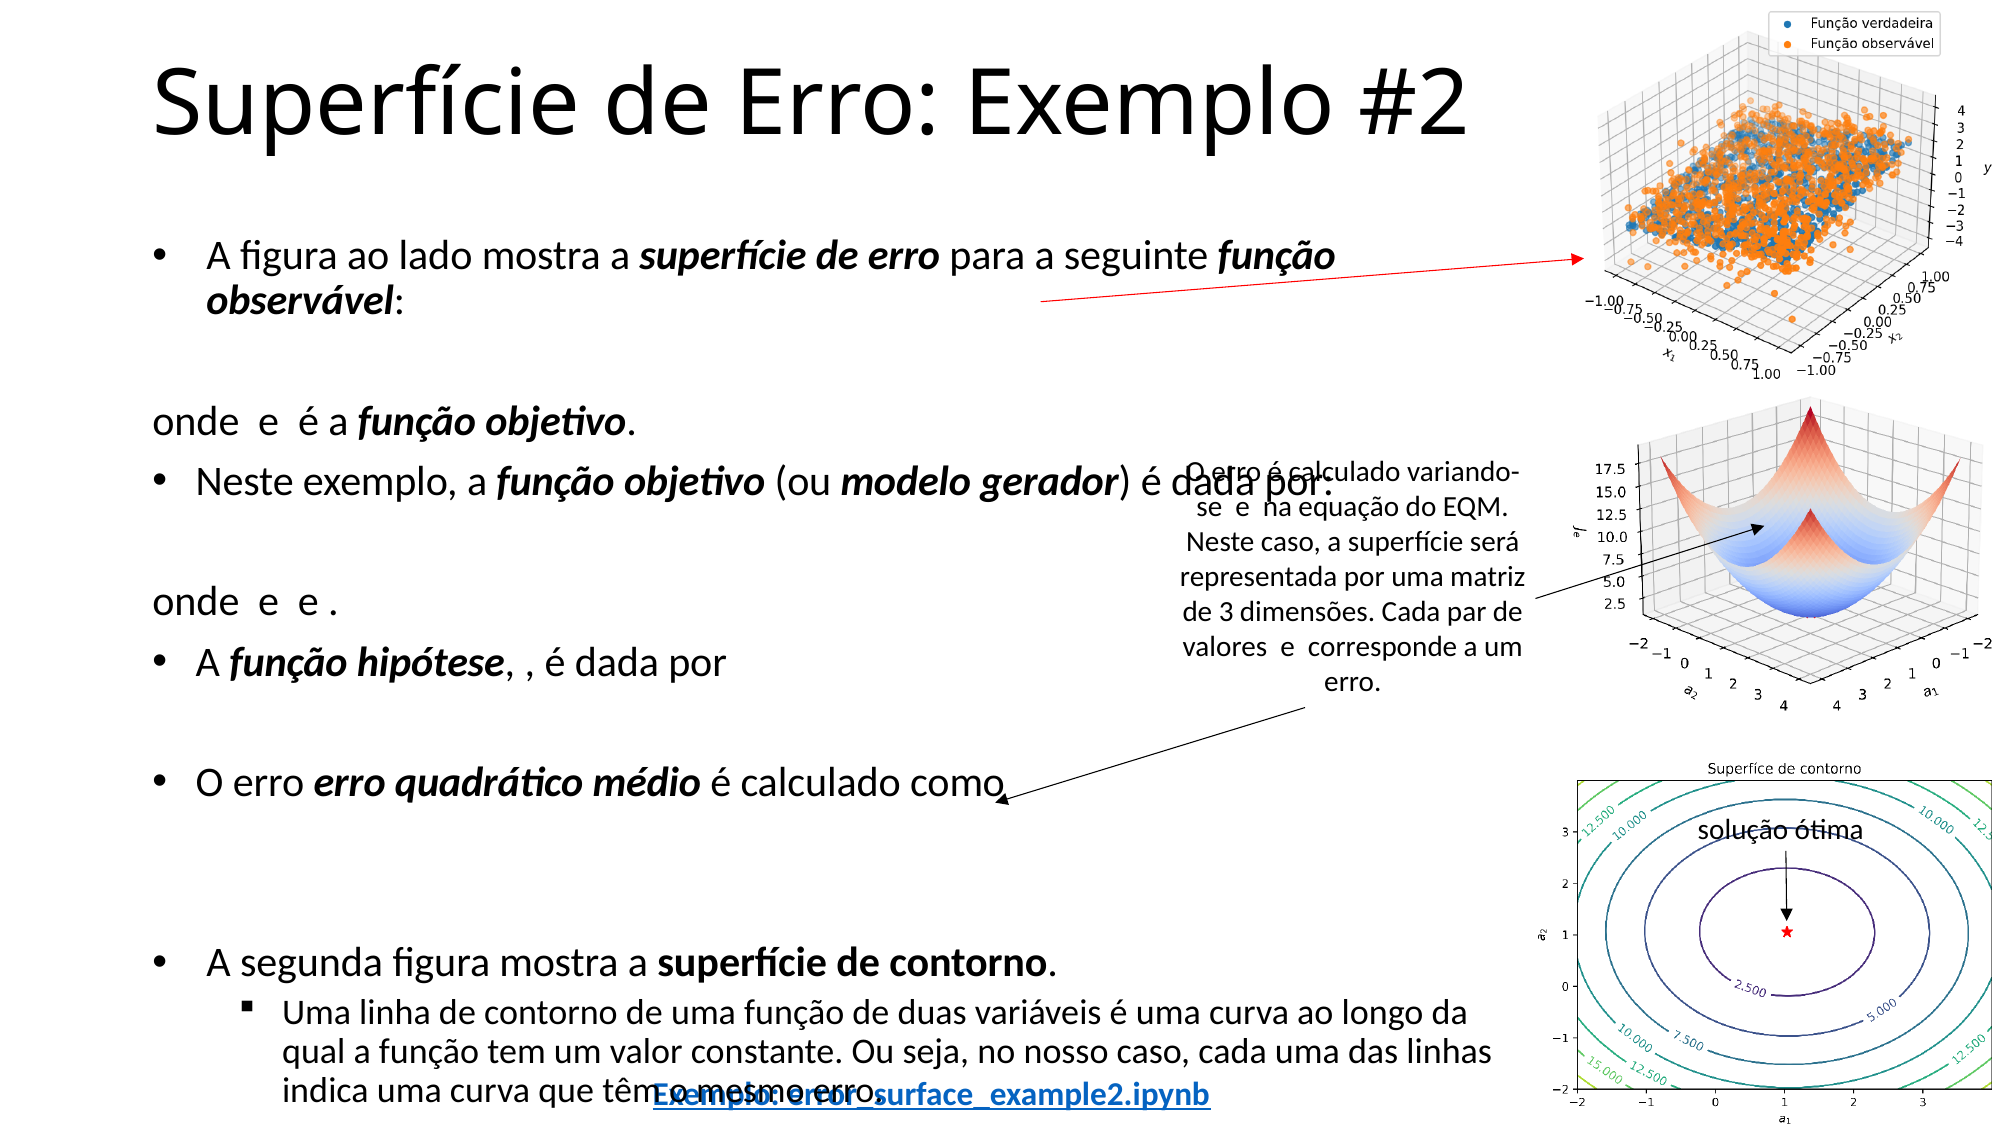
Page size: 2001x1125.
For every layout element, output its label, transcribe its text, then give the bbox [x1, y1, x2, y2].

title Superfície de Erro: Exemplo #2 [137, 33, 1583, 176]
text_box Exemplo: error_surface_example2.ipynb [637, 1065, 1305, 1120]
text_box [1535, 525, 1765, 599]
picture [1567, 386, 1995, 715]
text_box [995, 707, 1306, 803]
picture [1583, 10, 1994, 380]
picture [1535, 758, 1995, 1125]
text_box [1040, 258, 1585, 302]
